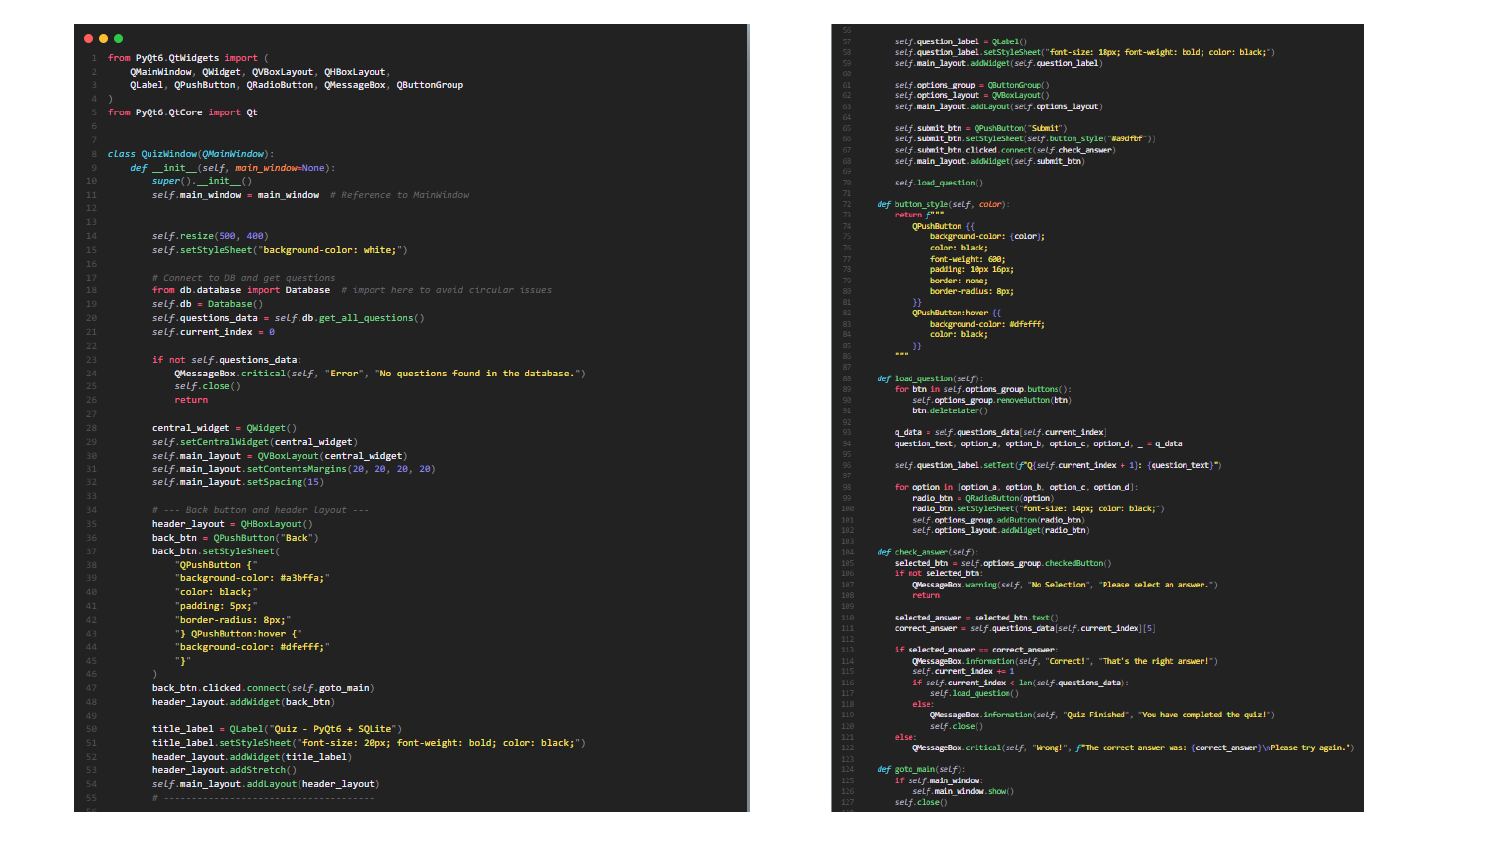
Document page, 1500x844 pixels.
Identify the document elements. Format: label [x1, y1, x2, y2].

picture [74, 24, 751, 812]
picture [831, 24, 1364, 812]
